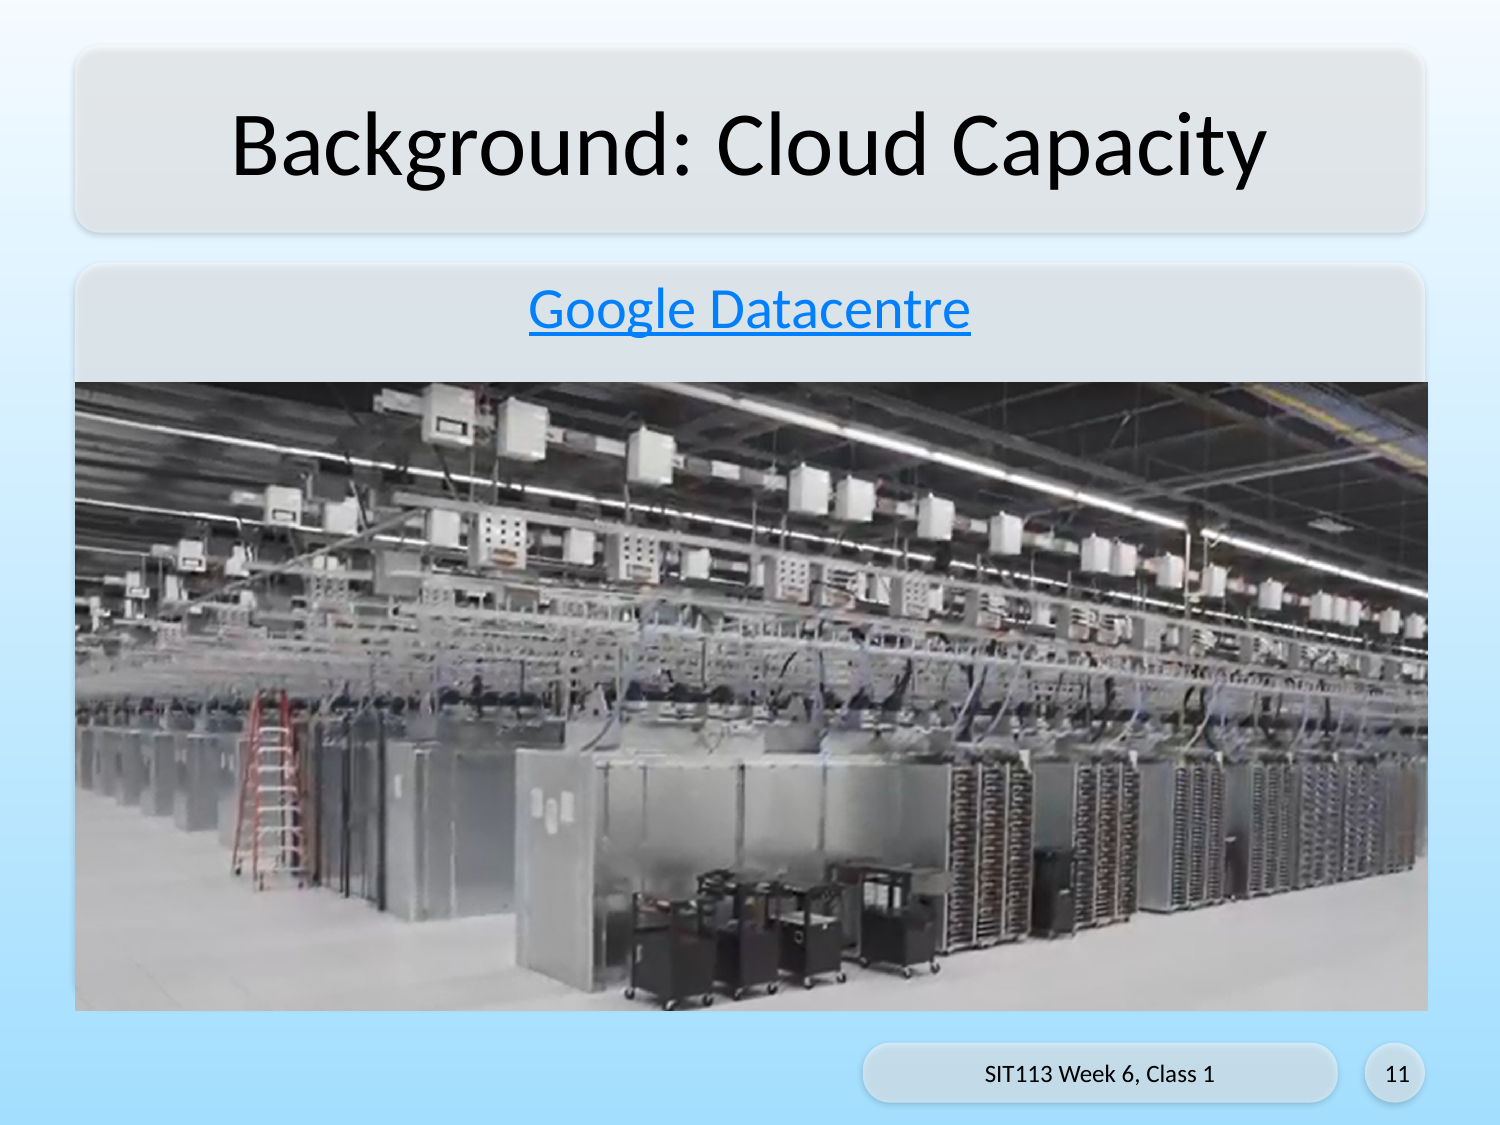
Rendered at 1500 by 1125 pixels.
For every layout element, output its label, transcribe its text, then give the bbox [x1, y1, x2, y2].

footer SIT113 Week 6, Class 1 [862, 1042, 1338, 1103]
list Google Datacentre [75, 1019, 1425, 1024]
picture [74, 382, 1428, 1012]
list Google Datacentre [75, 262, 1425, 380]
title Background: Cloud Capacity [75, 45, 1425, 233]
slide_number 11 [1364, 1042, 1425, 1103]
